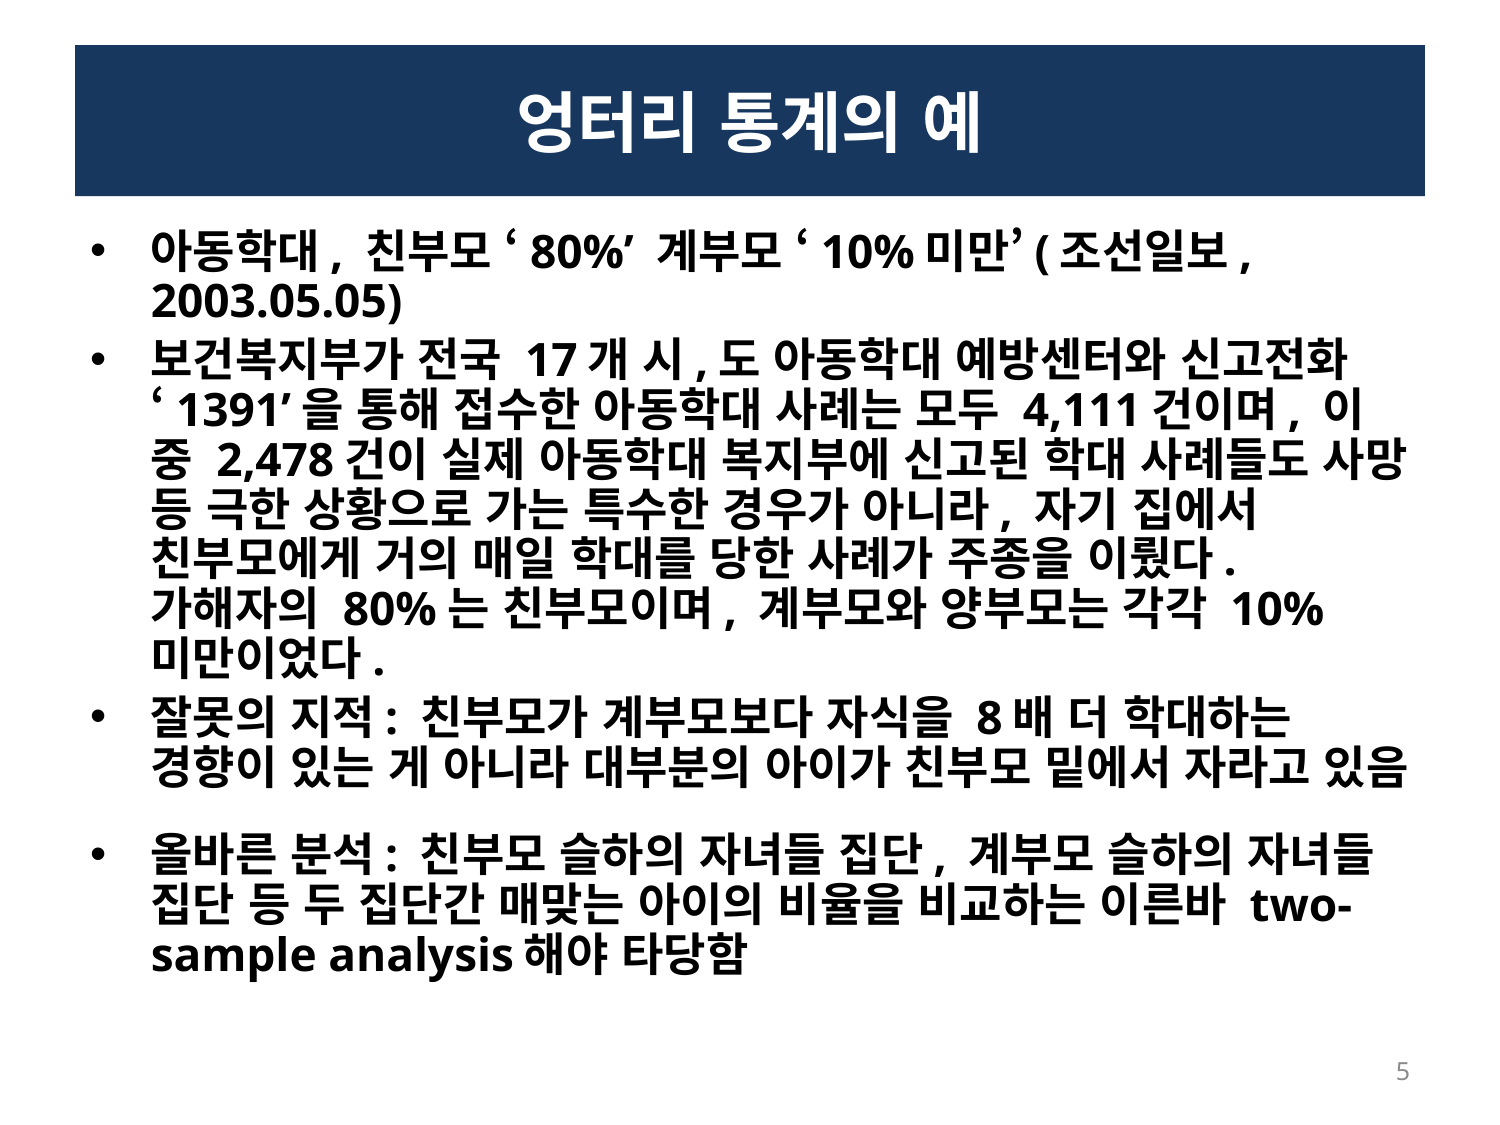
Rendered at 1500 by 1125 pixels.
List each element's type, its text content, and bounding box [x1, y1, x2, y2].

title 엉터리 통계의 예 [75, 45, 1425, 197]
slide_number 5 [1074, 1042, 1425, 1103]
list 아동학대, 친부모 ‘80%’ 계부모 ‘10%미만’(조선일보, 2003.05.05) 보건복지부가 전국 17개 시,도 아동학대 예방센터와 신고전화 ‘1391’을 통해 접수한 아동학대 사례는 모두 4,111건이며, 이 중 2,478건이 실제 아동학대 복지부에 신고된 학대 사례들도 사망 등 극한 상황으로 가는 특수한 경우가 아니라, 자기 집에서 친부모에게 거의 매일 학대를 당한 사례가 주종을 이뤘다. 가해자의 80%는 친부모이며, 계부모와 양부모는 각각 10% 미만이었다. 잘못의 지적: 친부모가 계부모보다 자식을 8배 더 학대하는 경향이 있는 게 아니라 대부분의 아이가 친부모 밑에서 자라고 있음 올바른 분석: 친부모 슬하의 자녀들 집단, 계부모 슬하의 자녀들 집단 등 두 집단간 매맞는 아이의 비율을 비교하는 이른바 two-sample analysis해야 타당함 [75, 219, 1425, 1005]
